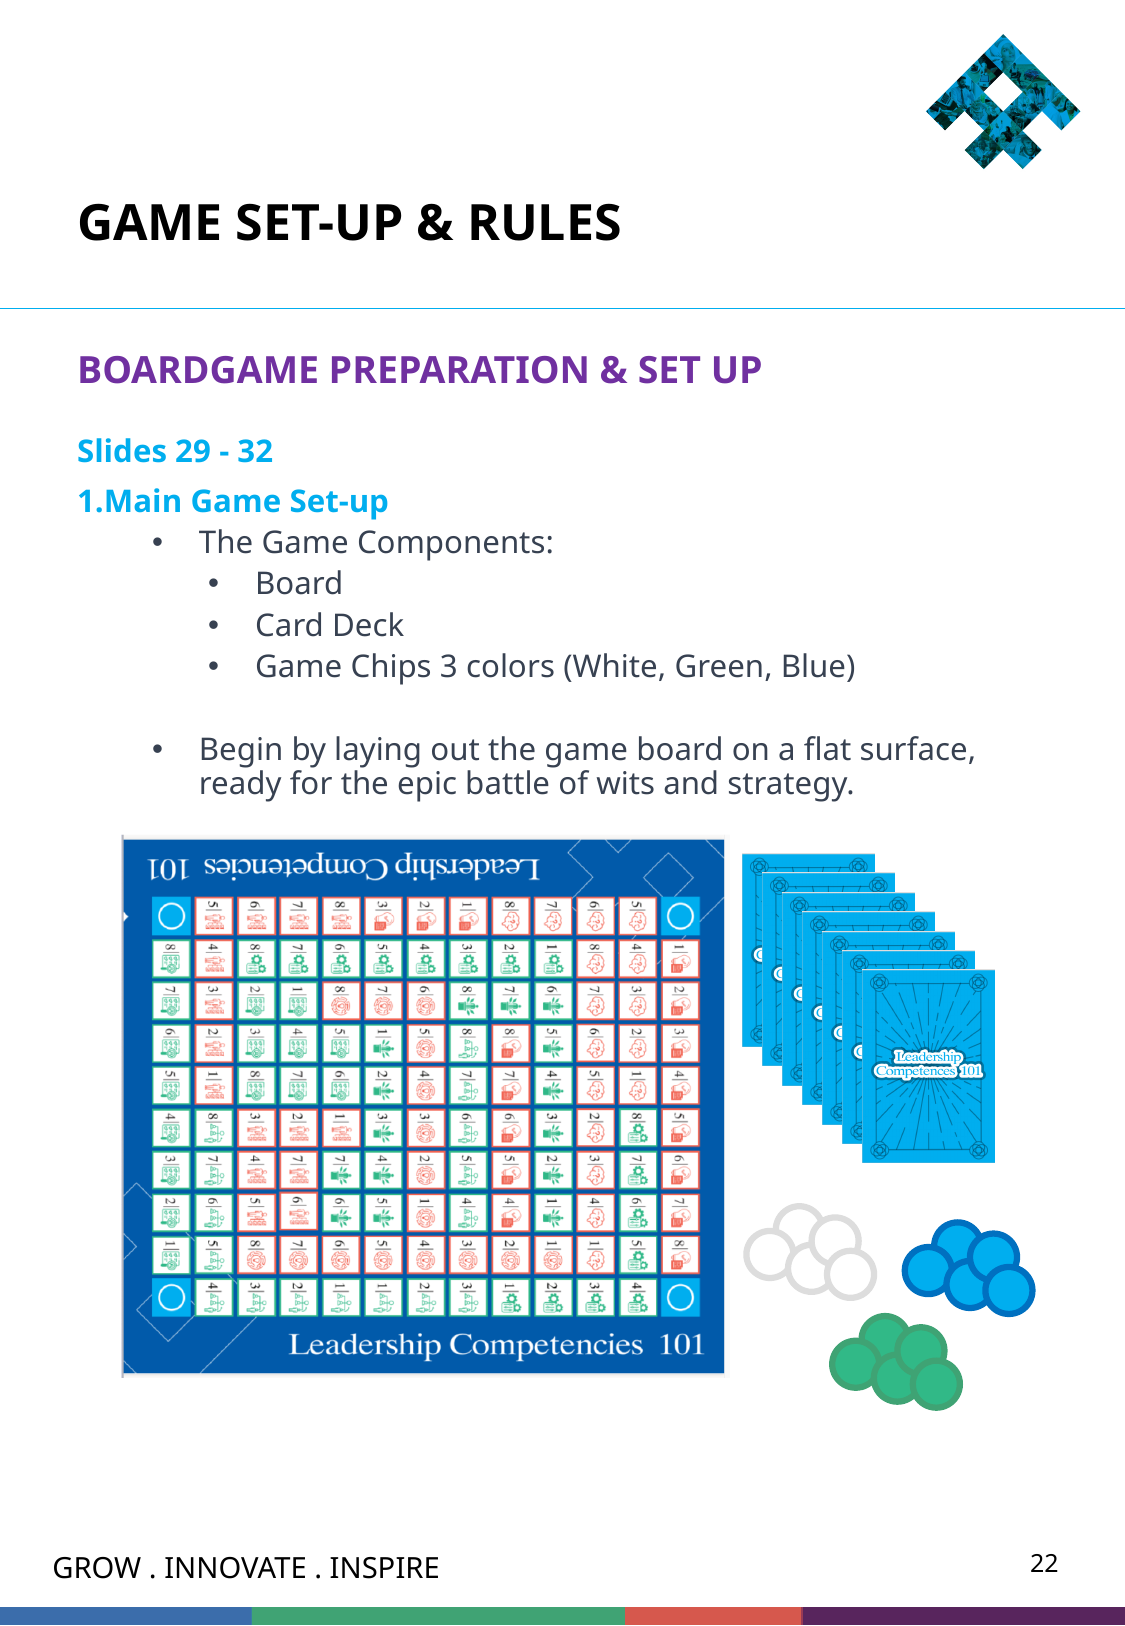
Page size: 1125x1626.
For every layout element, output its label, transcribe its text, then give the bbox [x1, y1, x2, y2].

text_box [746, 1206, 875, 1298]
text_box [832, 1316, 960, 1408]
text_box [904, 1222, 1033, 1314]
title GAME SET-UP & RULES [62, 205, 1033, 259]
picture [0, 1607, 1125, 1625]
picture [121, 801, 730, 1411]
list Slides 29 - 32 Main Game Set-up The Game Components: Board Card Deck Game Chips 3 colors (White, Green, Blue) Begin by laying out the game board on a flat surface, ready for the epic battle of wits and strategy. [62, 428, 1033, 1386]
picture [918, 19, 1088, 189]
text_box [741, 853, 995, 1164]
slide_number 22 [1001, 1539, 1088, 1593]
subtitle BOARDGAME PREPARATION & SET UP [62, 347, 1033, 390]
